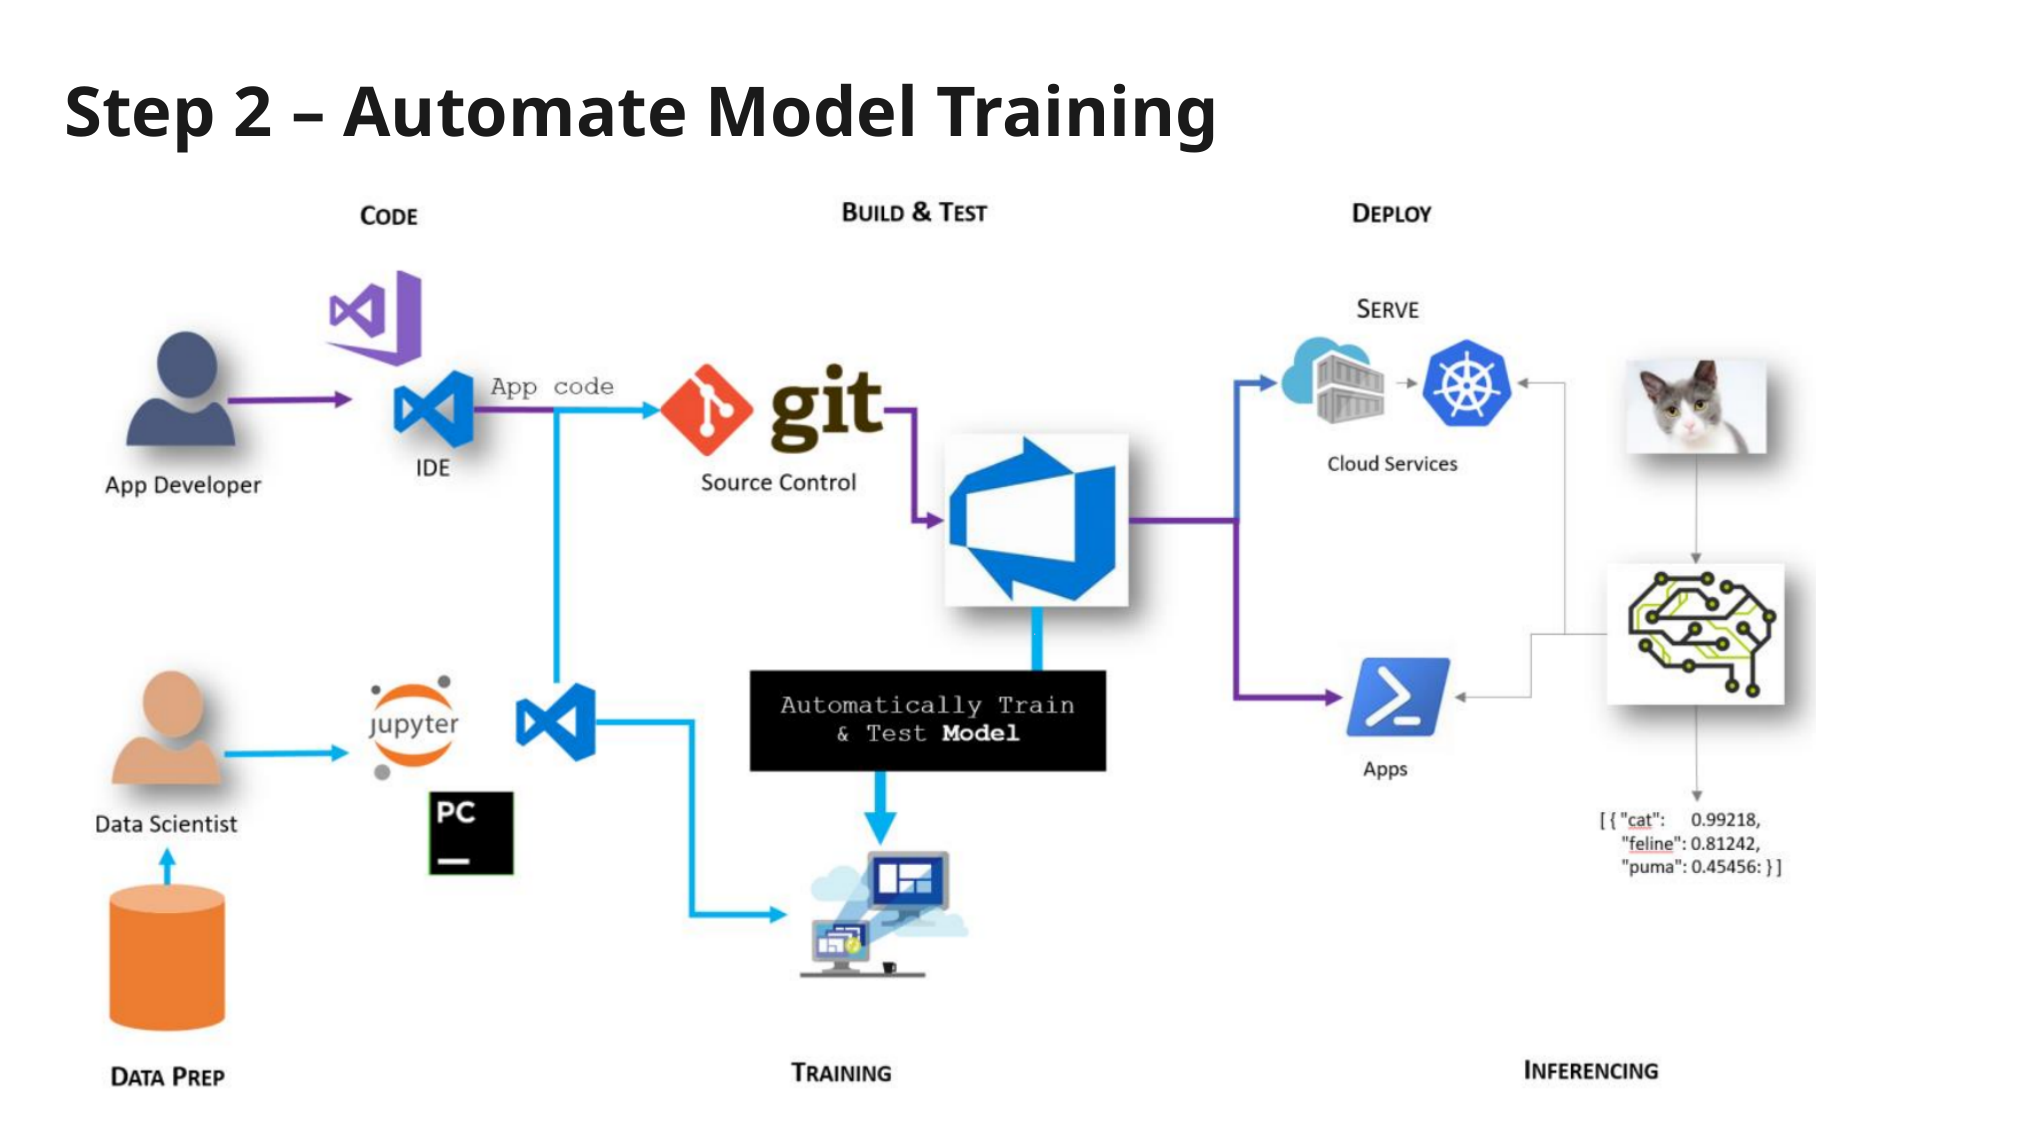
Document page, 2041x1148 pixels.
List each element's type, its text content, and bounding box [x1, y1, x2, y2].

title Step 2 – Automate Model Training [48, 47, 1925, 172]
picture [68, 162, 1816, 1119]
